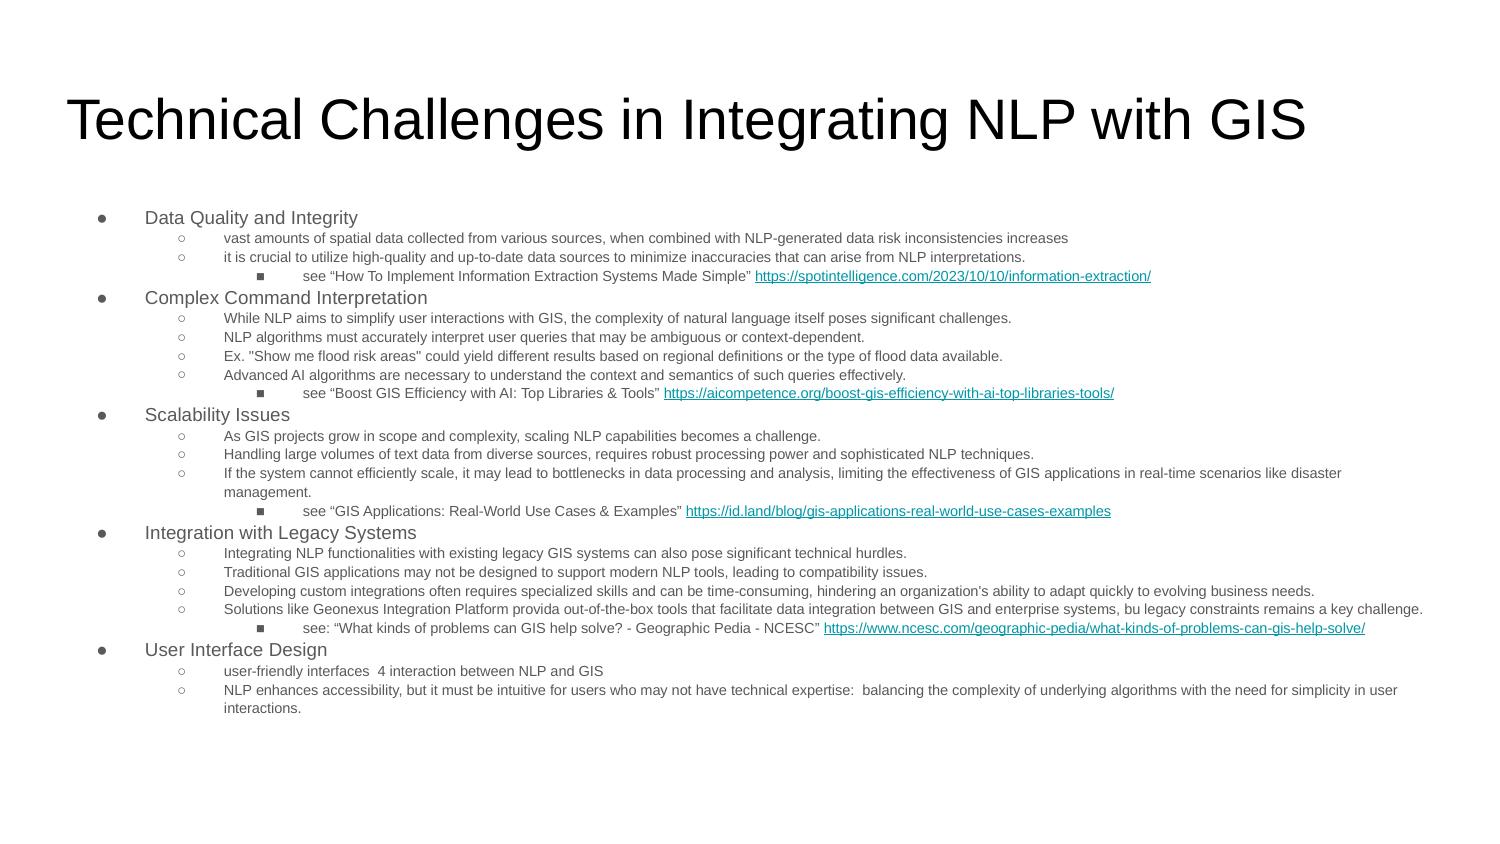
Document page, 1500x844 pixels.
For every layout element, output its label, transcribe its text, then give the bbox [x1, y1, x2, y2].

title Technical Challenges in Integrating NLP with GIS [51, 72, 1449, 167]
list Data Quality and Integrity vast amounts of spatial data collected from various sources, when combined with NLP-generated data risk inconsistencies increases it is crucial to utilize high-quality and up-to-date data sources to minimize inaccuracies that can arise from NLP interpretations. see “How To Implement Information Extraction Systems Made Simple” https://spotintelligence.com/2023/10/10/information-extraction/ Complex Command Interpretation While NLP aims to simplify user interactions with GIS, the complexity of natural language itself poses significant challenges. NLP algorithms must accurately interpret user queries that may be ambiguous or context-dependent. Ex. "Show me flood risk areas" could yield different results based on regional definitions or the type of flood data available. Advanced AI algorithms are necessary to understand the context and semantics of such queries effectively. see “Boost GIS Efficiency with AI: Top Libraries & Tools” https://aicompetence.org/boost-gis-efficiency-with-ai-top-libraries-tools/ Scalability Issues As GIS projects grow in scope and complexity, scaling NLP capabilities becomes a challenge. Handling large volumes of text data from diverse sources, requires robust processing power and sophisticated NLP techniques. If the system cannot efficiently scale, it may lead to bottlenecks in data processing and analysis, limiting the effectiveness of GIS applications in real-time scenarios like disaster management. see “GIS Applications: Real-World Use Cases & Examples” https://id.land/blog/gis-applications-real-world-use-cases-examples Integration with Legacy Systems Integrating NLP functionalities with existing legacy GIS systems can also pose significant technical hurdles. Traditional GIS applications may not be designed to support modern NLP tools, leading to compatibility issues. Developing custom integrations often requires specialized skills and can be time-consuming, hindering an organization's ability to adapt quickly to evolving business needs. Solutions like Geonexus Integration Platform provida out-of-the-box tools that facilitate data integration between GIS and enterprise systems, bu legacy constraints remains a key challenge. see: “What kinds of problems can GIS help solve? - Geographic Pedia - NCESC” https://www.ncesc.com/geographic-pedia/what-kinds-of-problems-can-gis-help-solve/ User Interface Design user-friendly interfaces 4 interaction between NLP and GIS NLP enhances accessibility, but it must be intuitive for users who may not have technical expertise: balancing the complexity of underlying algorithms with the need for simplicity in user interactions. [51, 189, 1449, 750]
